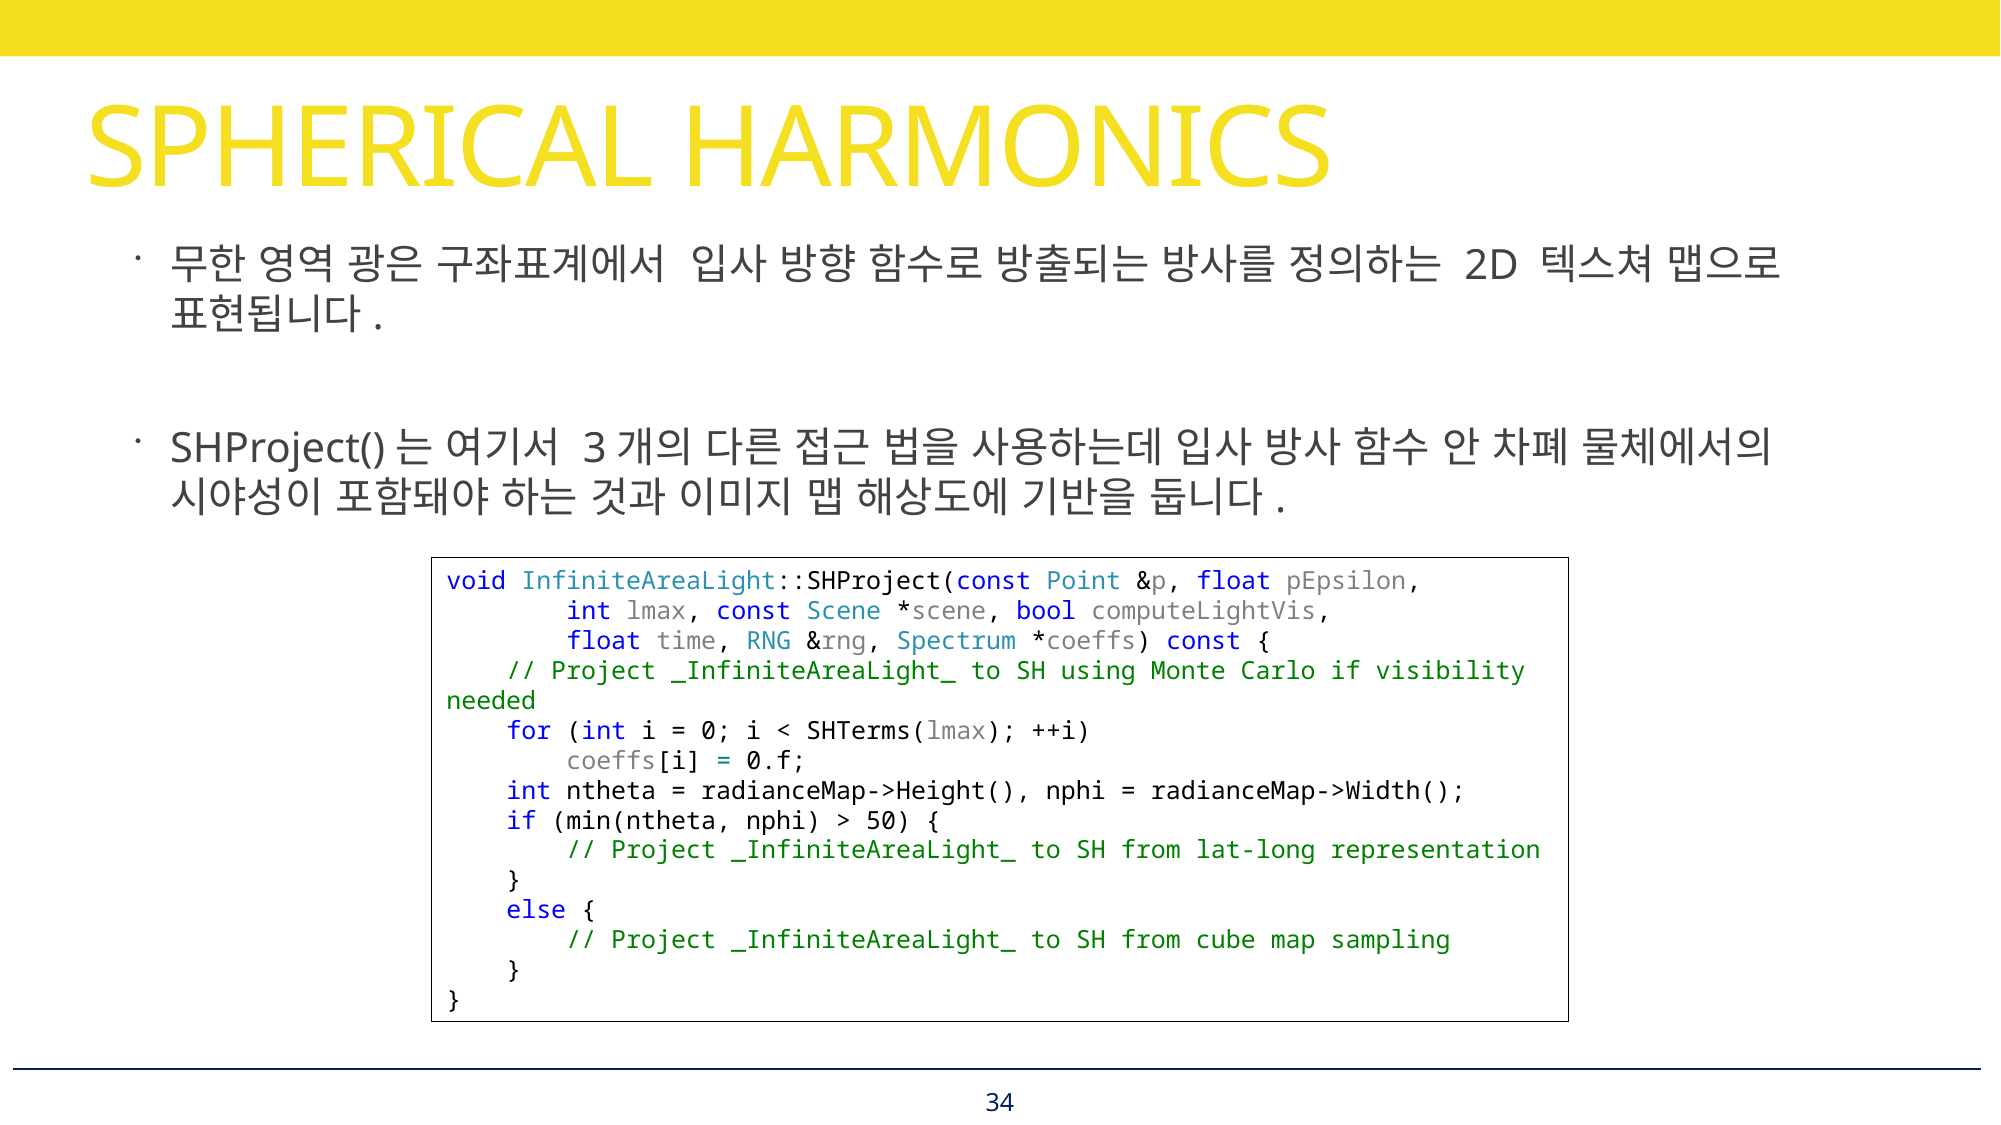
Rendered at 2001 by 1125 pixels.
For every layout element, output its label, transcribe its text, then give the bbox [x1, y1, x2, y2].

text_box void InfiniteAreaLight::SHProject(const Point &p, float pEpsilon, int lmax, const Scene *scene, bool computeLightVis, float time, RNG &rng, Spectrum *coeffs) const { // Project _InfiniteAreaLight_ to SH using Monte Carlo if visibility needed for (int i = 0; i < SHTerms(lmax); ++i) coeffs[i] = 0.f; int ntheta = radianceMap->Height(), nphi = radianceMap->Width(); if (min(ntheta, nphi) > 50) { // Project _InfiniteAreaLight_ to SH from lat-long representation } else { // Project _InfiniteAreaLight_ to SH from cube map sampling } } [431, 557, 1569, 1022]
slide_number 34 [916, 1078, 1084, 1125]
title SPHERICAL HARMONICS [85, 89, 1915, 335]
